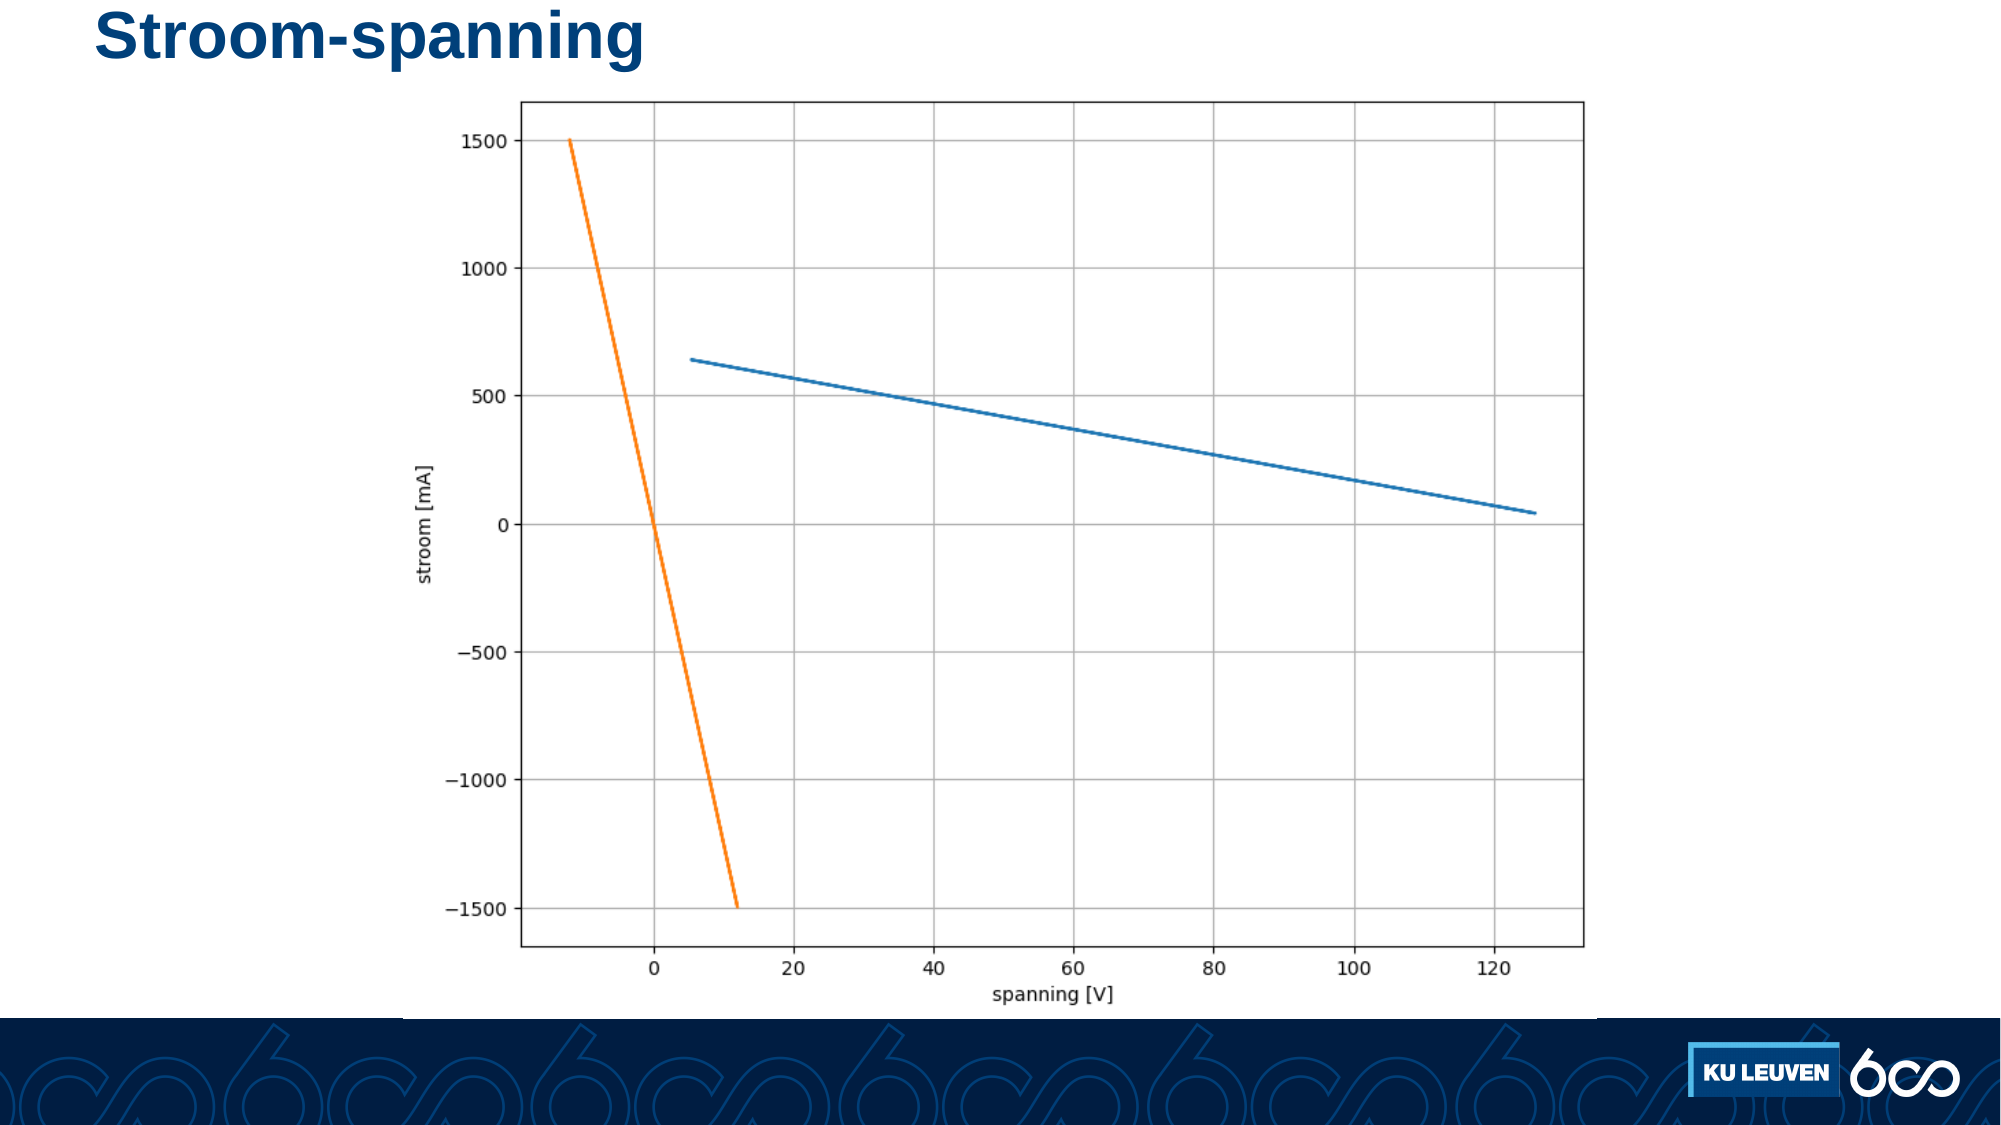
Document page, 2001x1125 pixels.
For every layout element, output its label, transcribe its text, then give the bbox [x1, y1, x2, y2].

picture [0, 88, 2001, 1125]
title Stroom-spanning [94, 0, 1906, 108]
